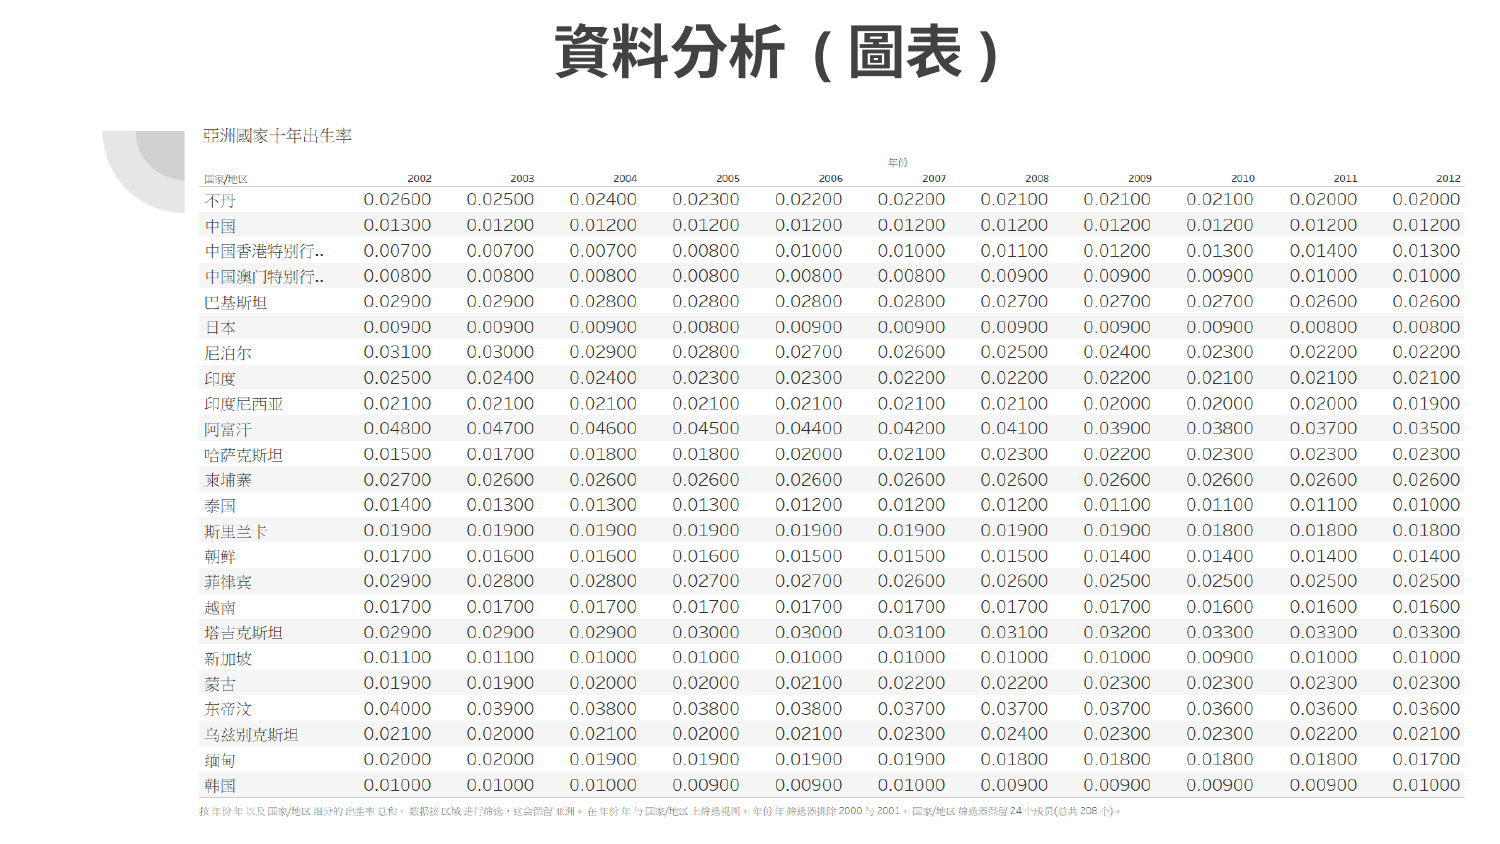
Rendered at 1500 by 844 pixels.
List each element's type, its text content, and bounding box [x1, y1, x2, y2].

title 資料分析 (圖表) [199, 0, 1353, 115]
picture [198, 116, 1466, 818]
